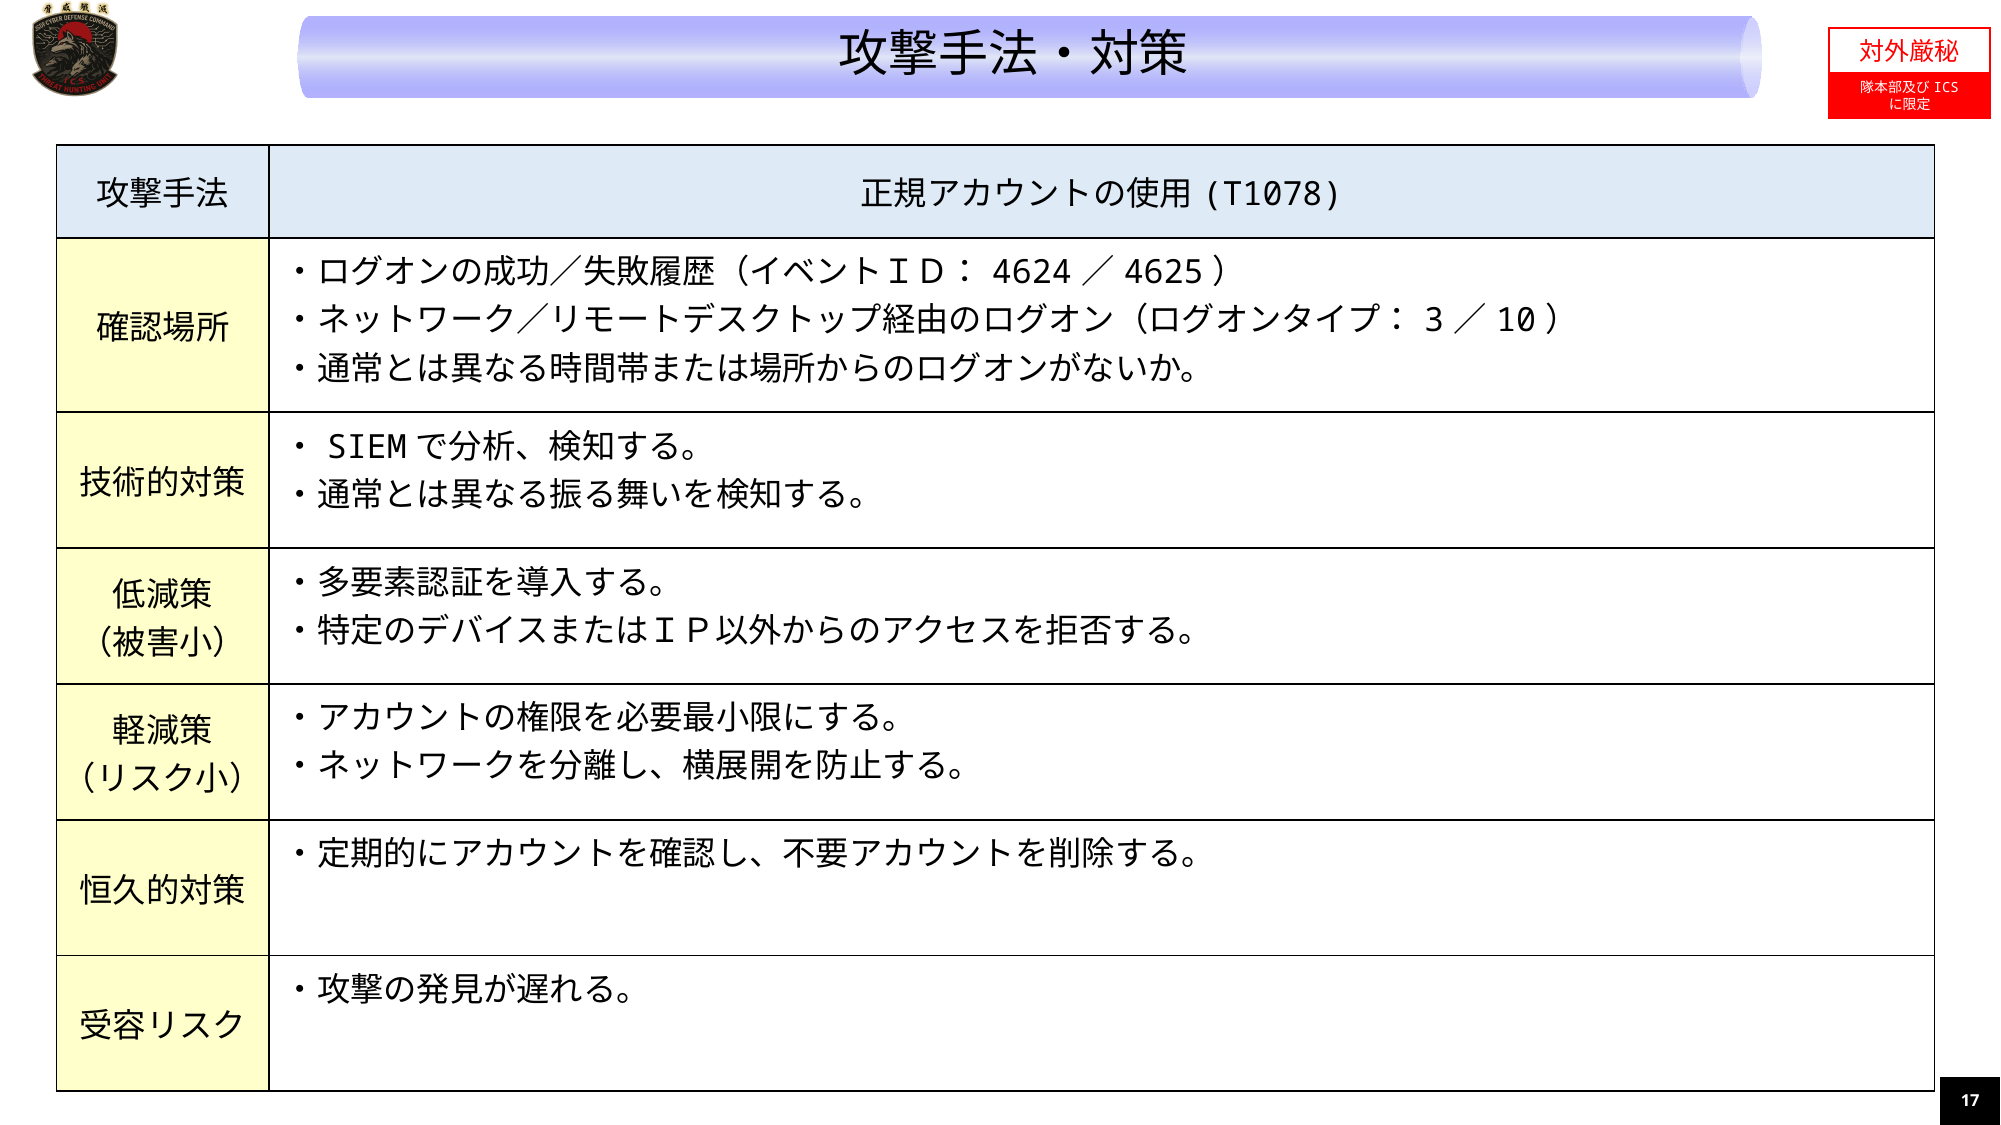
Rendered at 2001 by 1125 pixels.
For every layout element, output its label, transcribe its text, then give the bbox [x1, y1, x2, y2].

table_cell 受容リスク [57, 956, 268, 1090]
table_cell 確認場所 [57, 239, 268, 411]
table_cell ・アカウントの権限を必要最小限にする。 ・ネットワークを分離し、横展開を防止する。 [270, 685, 1934, 819]
table_cell ・ログオンの成功／失敗履歴（イベントＩＤ：4624／4625） ・ネットワーク／リモートデスクトップ経由のログオン（ログオンタイプ：3／10） ・通常とは異なる時間帯または場所からのログオンがないか。 [270, 239, 1934, 411]
text_box 攻撃手法・対策 [301, 20, 1727, 90]
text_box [1828, 27, 1991, 118]
table_cell 低減策 （被害小） [57, 549, 268, 683]
table_cell ・多要素認証を導入する。 ・特定のデバイスまたはＩＰ以外からのアクセスを拒否する。 [270, 549, 1934, 683]
table_cell 軽減策 （リスク小） [57, 685, 268, 819]
table_cell 恒久的対策 [57, 821, 268, 955]
table_cell 技術的対策 [57, 413, 268, 547]
table_cell ・攻撃の発見が遅れる。 [270, 956, 1934, 1090]
table_header 攻撃手法 [57, 146, 268, 237]
picture [26, 0, 125, 98]
table_header 正規アカウントの使用(T1078) [270, 146, 1934, 237]
table_cell ・定期的にアカウントを確認し、不要アカウントを削除する。 [270, 821, 1934, 955]
table_cell ・SIEMで分析、検知する。 ・通常とは異なる振る舞いを検知する。 [270, 413, 1934, 547]
